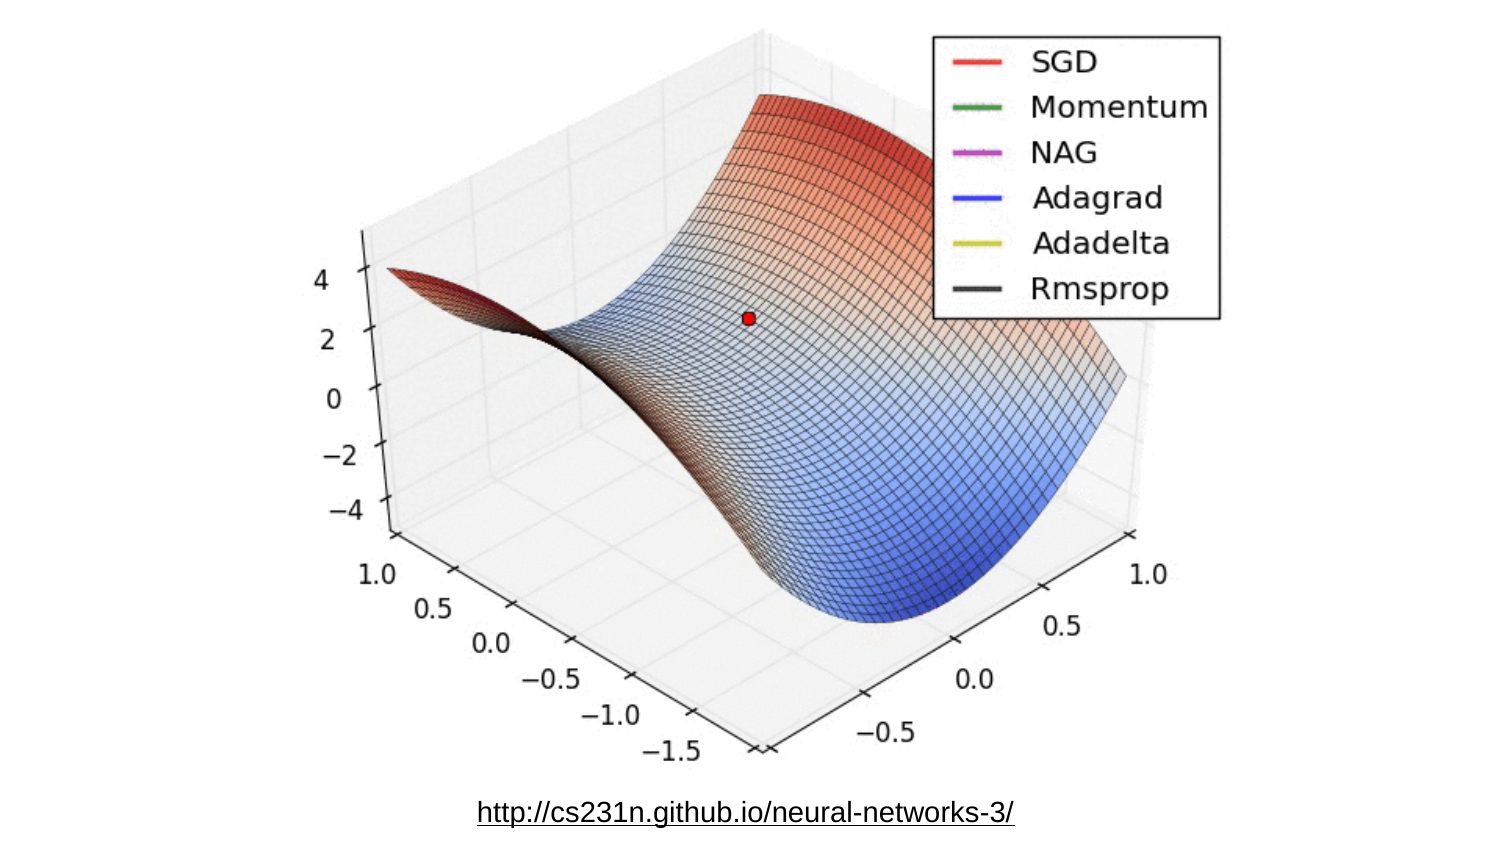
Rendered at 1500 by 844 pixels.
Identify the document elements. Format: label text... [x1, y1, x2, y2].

picture [265, 21, 1235, 772]
text_box http://cs231n.github.io/neural-networks-3/ [0, 778, 1500, 844]
